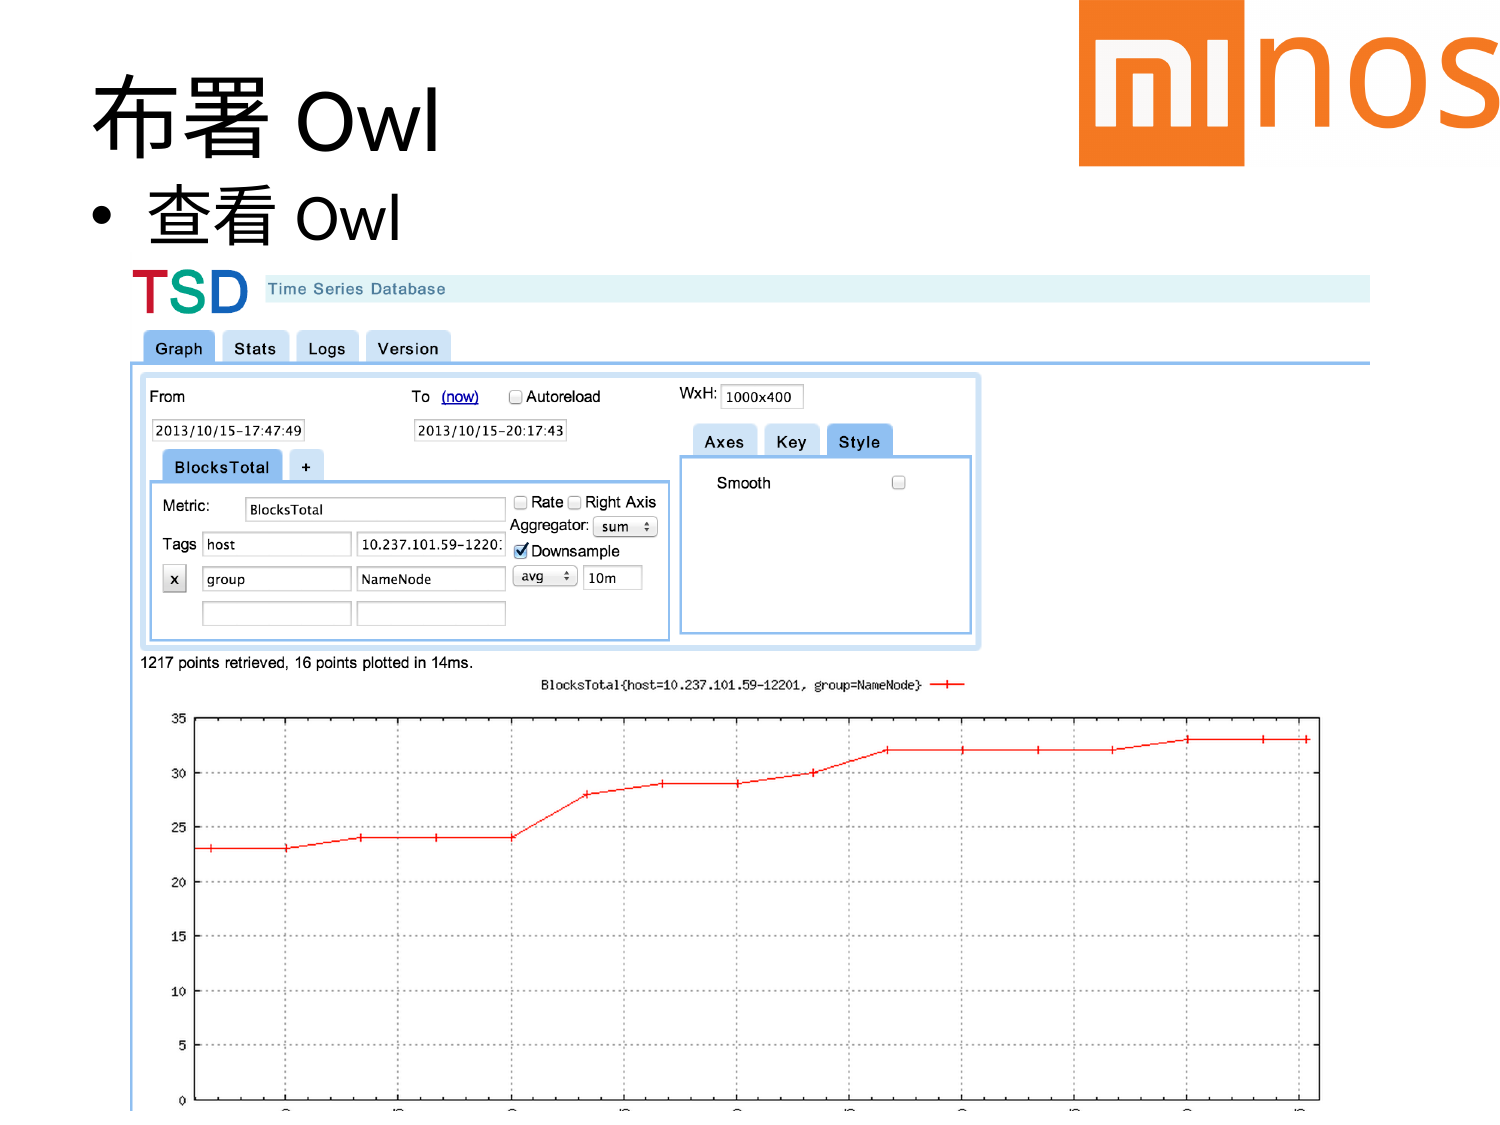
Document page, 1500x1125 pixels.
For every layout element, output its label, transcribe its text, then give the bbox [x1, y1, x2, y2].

picture [1078, 0, 1500, 167]
title 布署Owl [75, 45, 1073, 166]
picture [129, 252, 1370, 1111]
list 查看Owl [75, 166, 1425, 1005]
